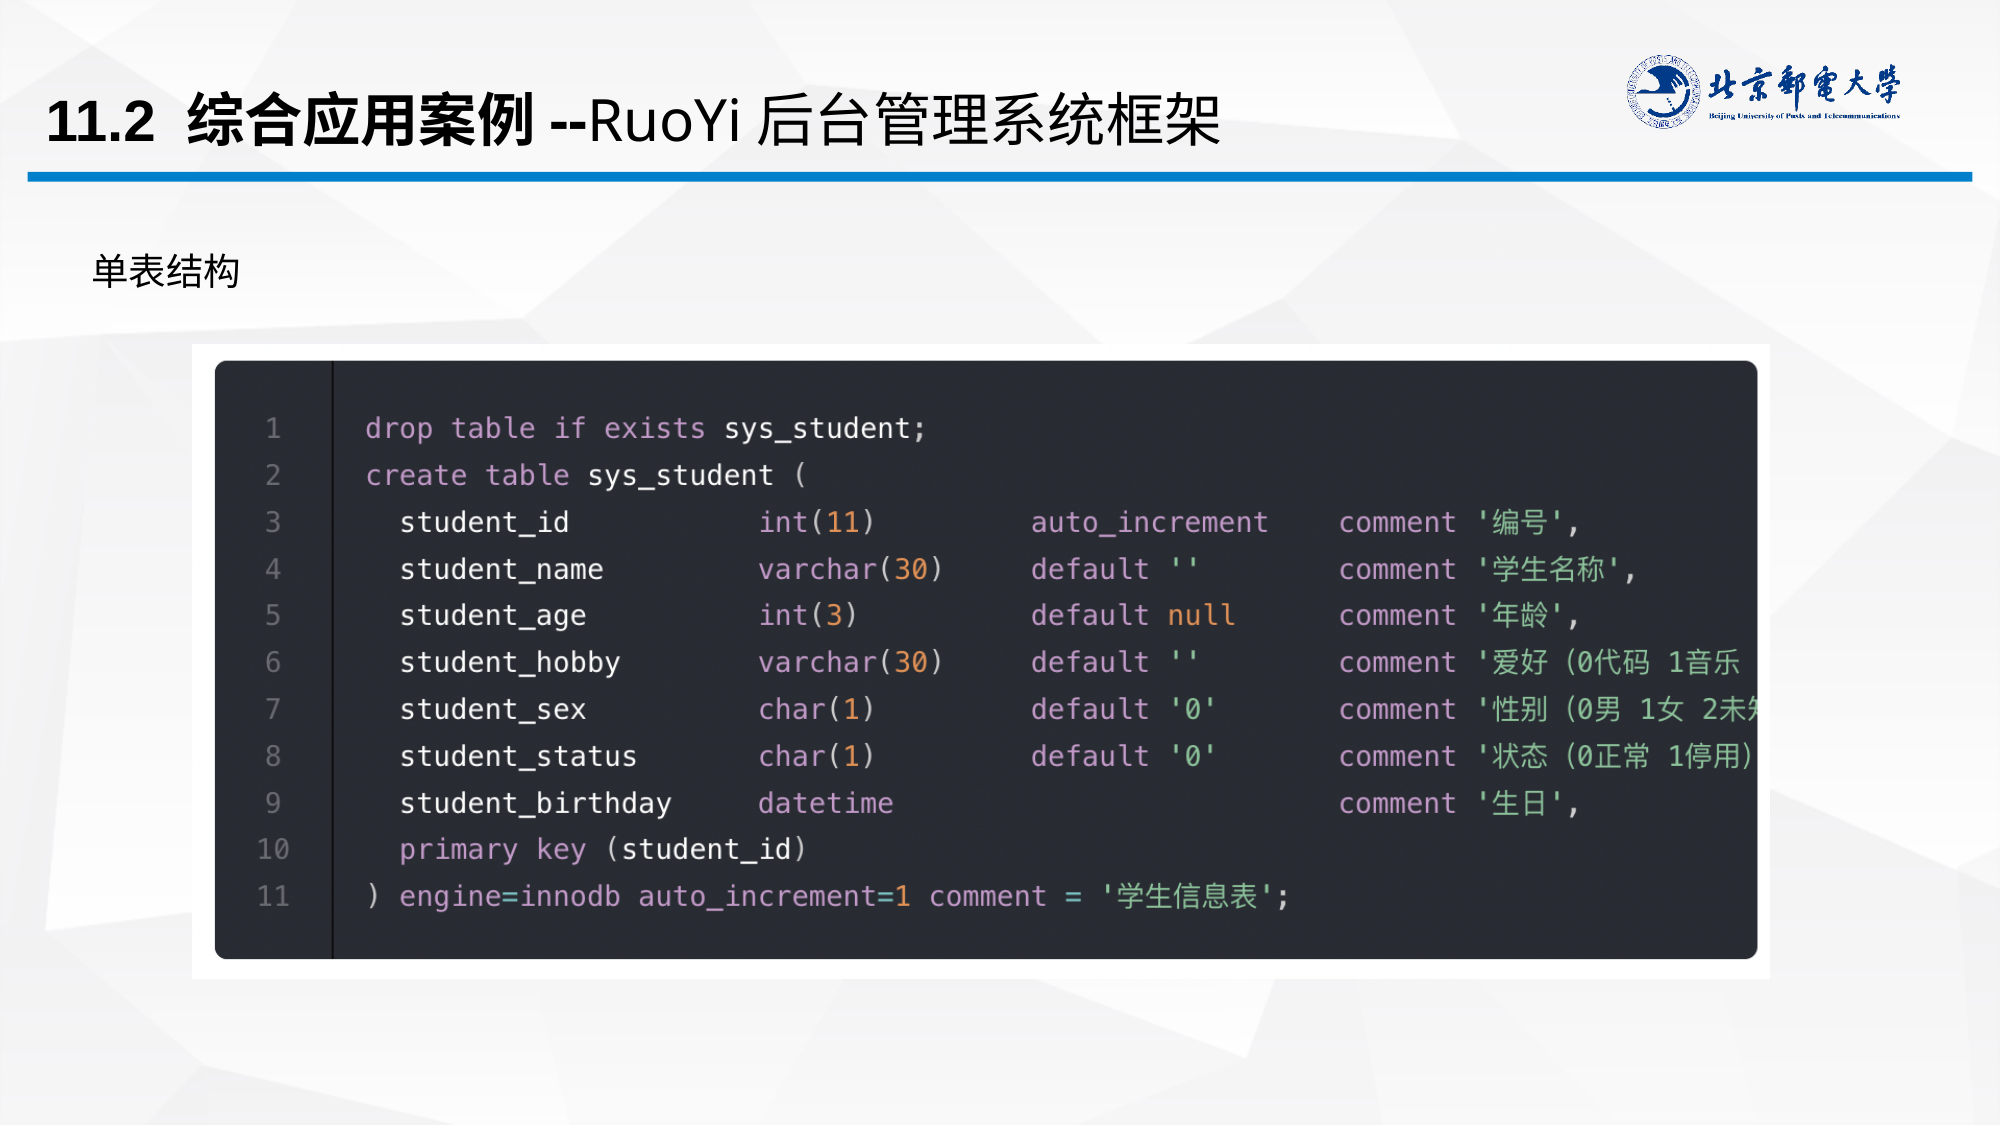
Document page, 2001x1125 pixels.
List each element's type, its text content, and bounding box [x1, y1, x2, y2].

picture [0, 0, 2000, 1125]
title 11.2 综合应用案例--RuoYi后台管理系统框架 [30, 48, 1311, 197]
text_box 单表结构 [76, 240, 257, 301]
